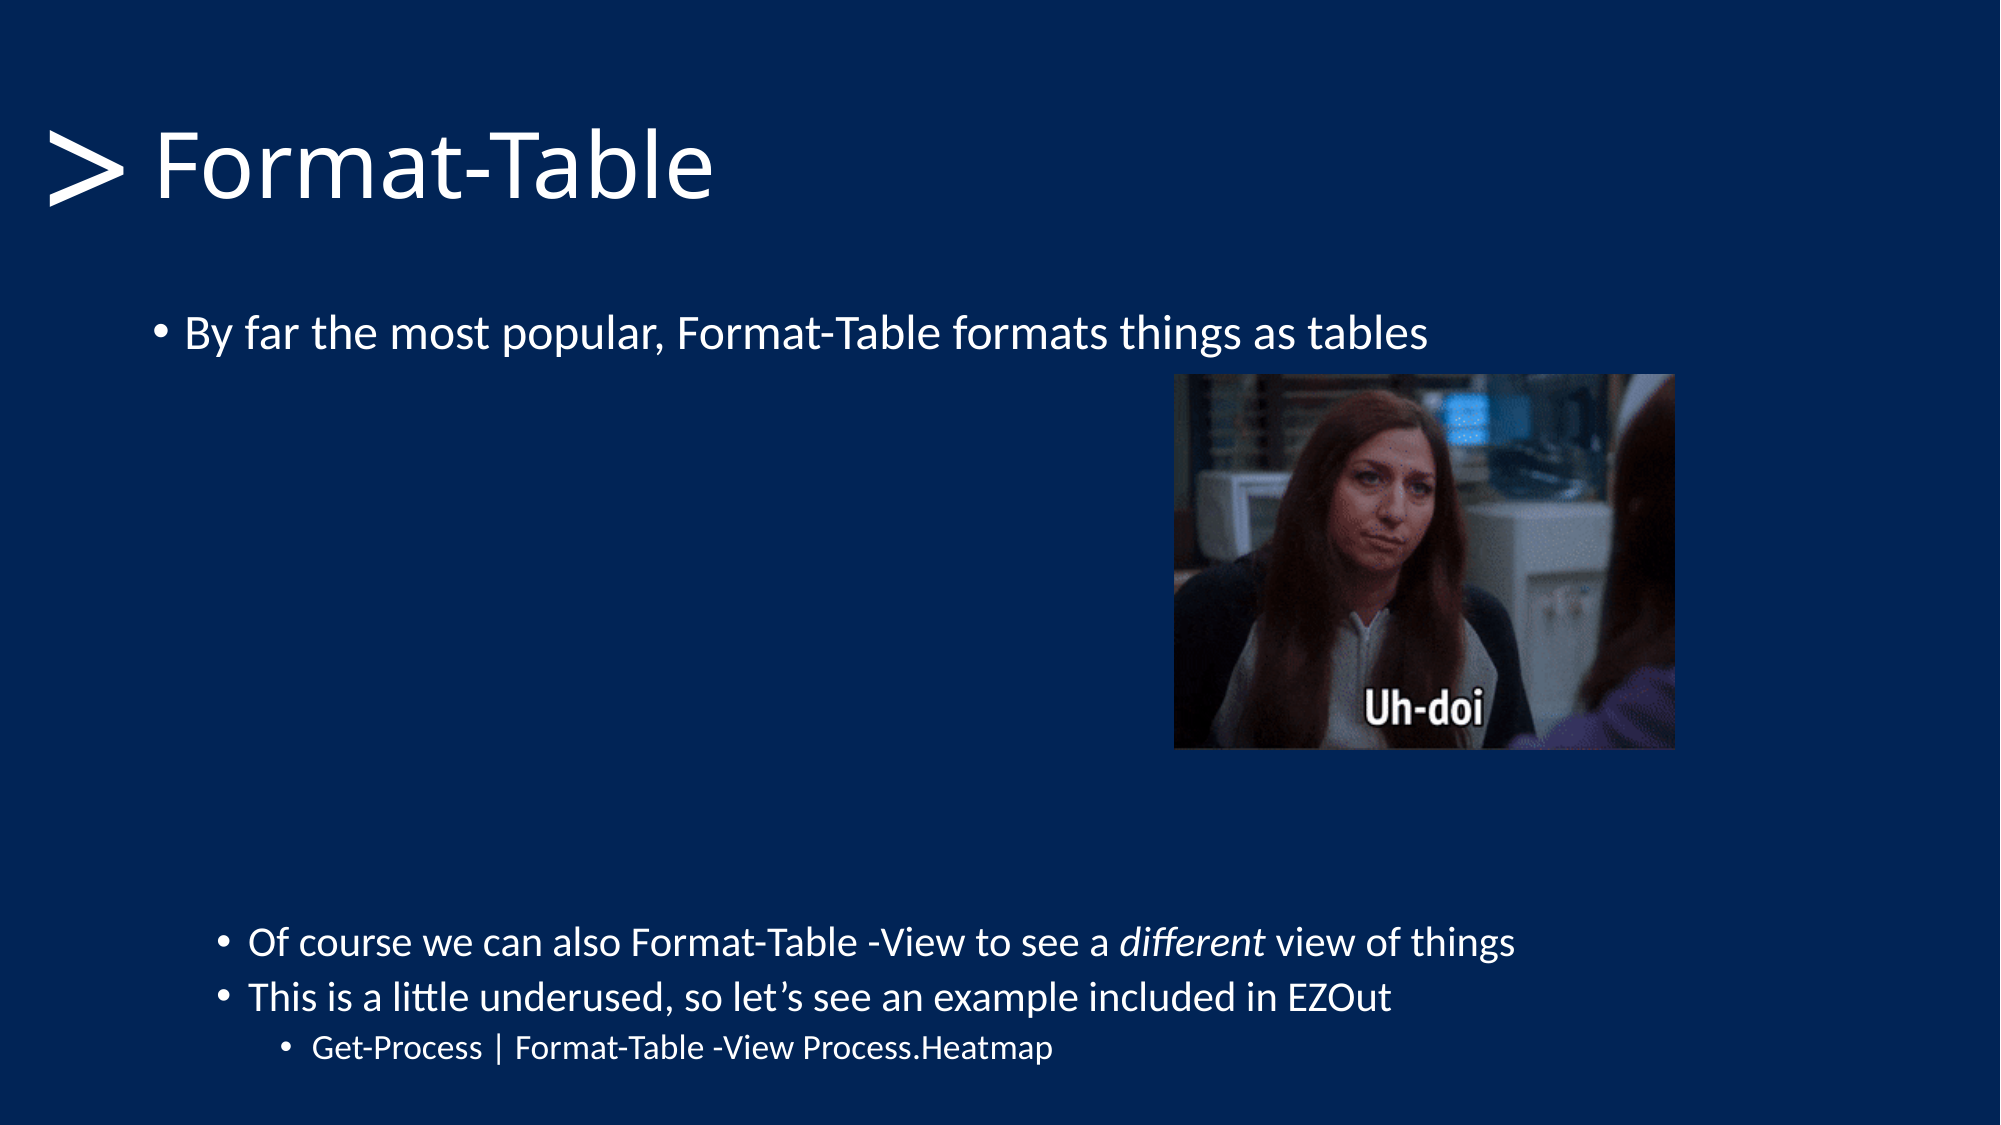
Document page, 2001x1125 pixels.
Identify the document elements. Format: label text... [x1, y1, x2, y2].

title Format-Table [137, 59, 1863, 278]
text_box > [27, 62, 147, 265]
list By far the most popular, Format-Table formats things as tables Of course we can also Format-Table -View to see a different view of things This is a little underused, so let’s see an example included in EZOut Get-Process | Format-Table -View Process.Heatmap [137, 299, 1863, 1077]
picture [1174, 374, 1675, 750]
